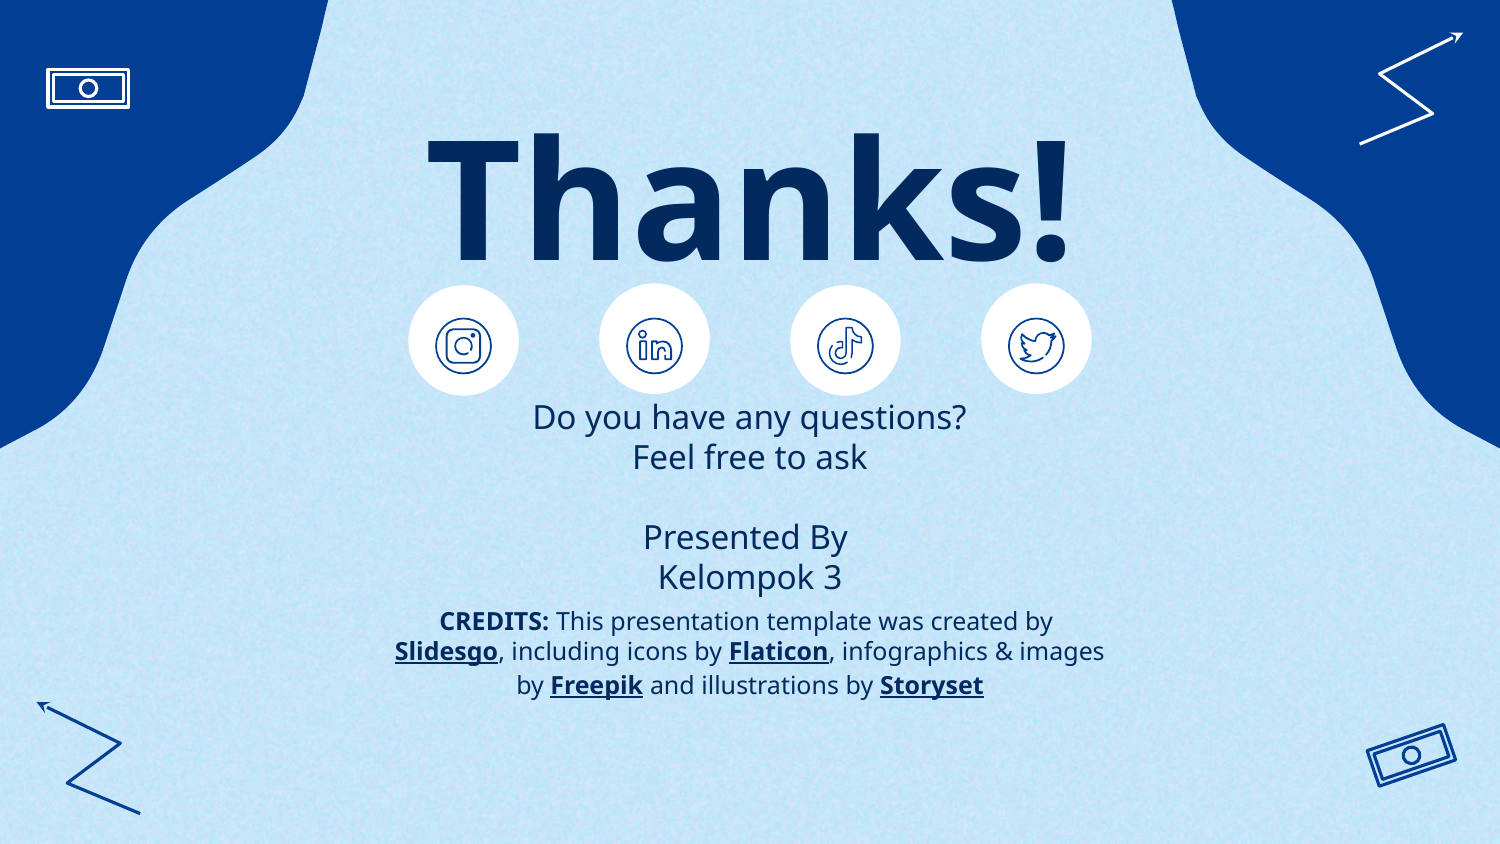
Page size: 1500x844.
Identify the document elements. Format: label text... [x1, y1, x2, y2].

text_box [790, 300, 901, 396]
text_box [434, 317, 493, 375]
text_box [981, 300, 1092, 394]
title Thanks! [323, 88, 1177, 300]
text_box [36, 702, 141, 814]
subtitle Do you have any questions? Feel free to ask Presented By Kelompok 3 [323, 401, 1177, 592]
picture [0, 0, 1500, 844]
text_box [408, 300, 519, 396]
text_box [1007, 317, 1065, 375]
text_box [625, 317, 684, 375]
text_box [47, 69, 130, 108]
text_box [1359, 32, 1464, 145]
text_box [599, 300, 710, 394]
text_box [1370, 736, 1453, 775]
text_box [816, 317, 875, 375]
